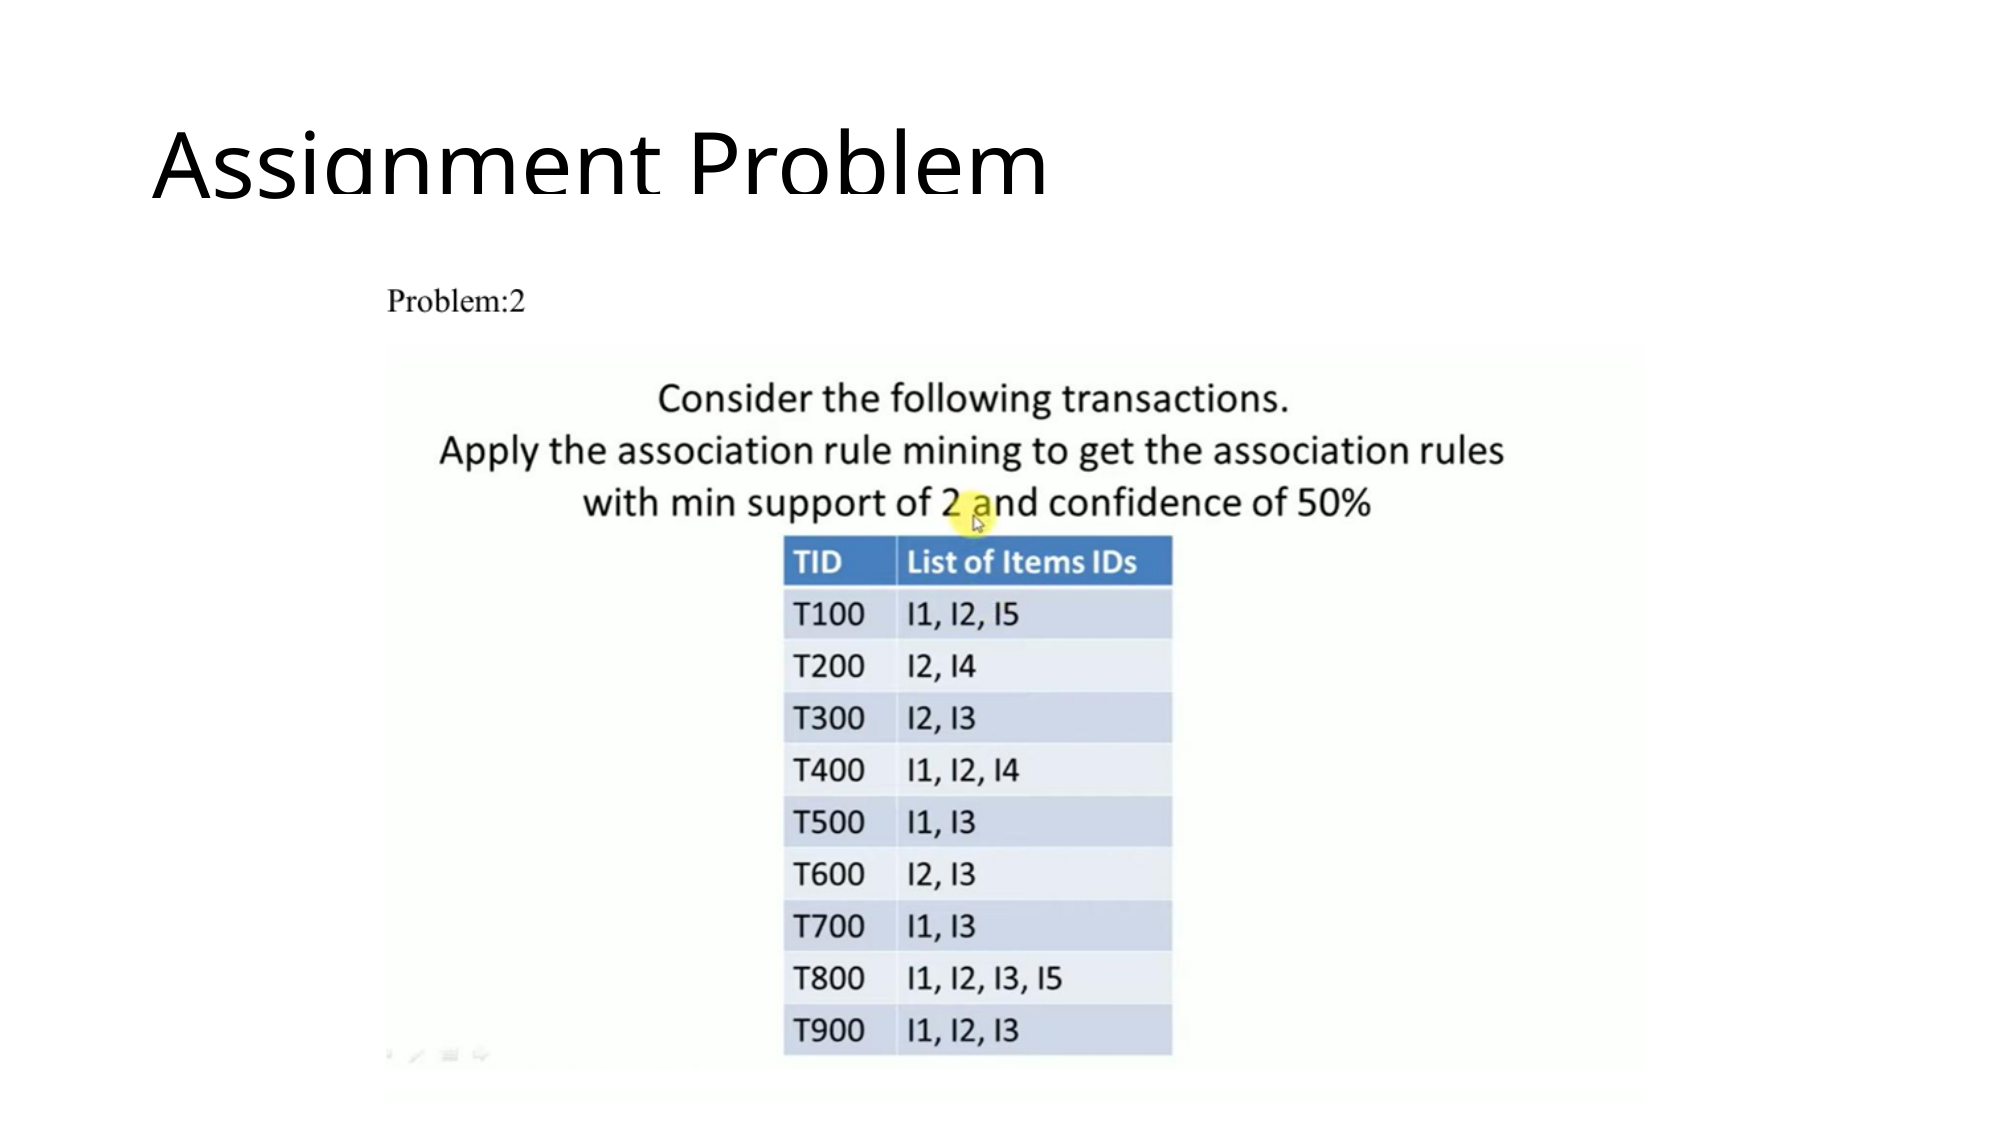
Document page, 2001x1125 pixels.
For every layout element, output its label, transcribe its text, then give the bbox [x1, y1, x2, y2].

title Assignment Problem [137, 59, 1863, 278]
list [303, 194, 1739, 1102]
